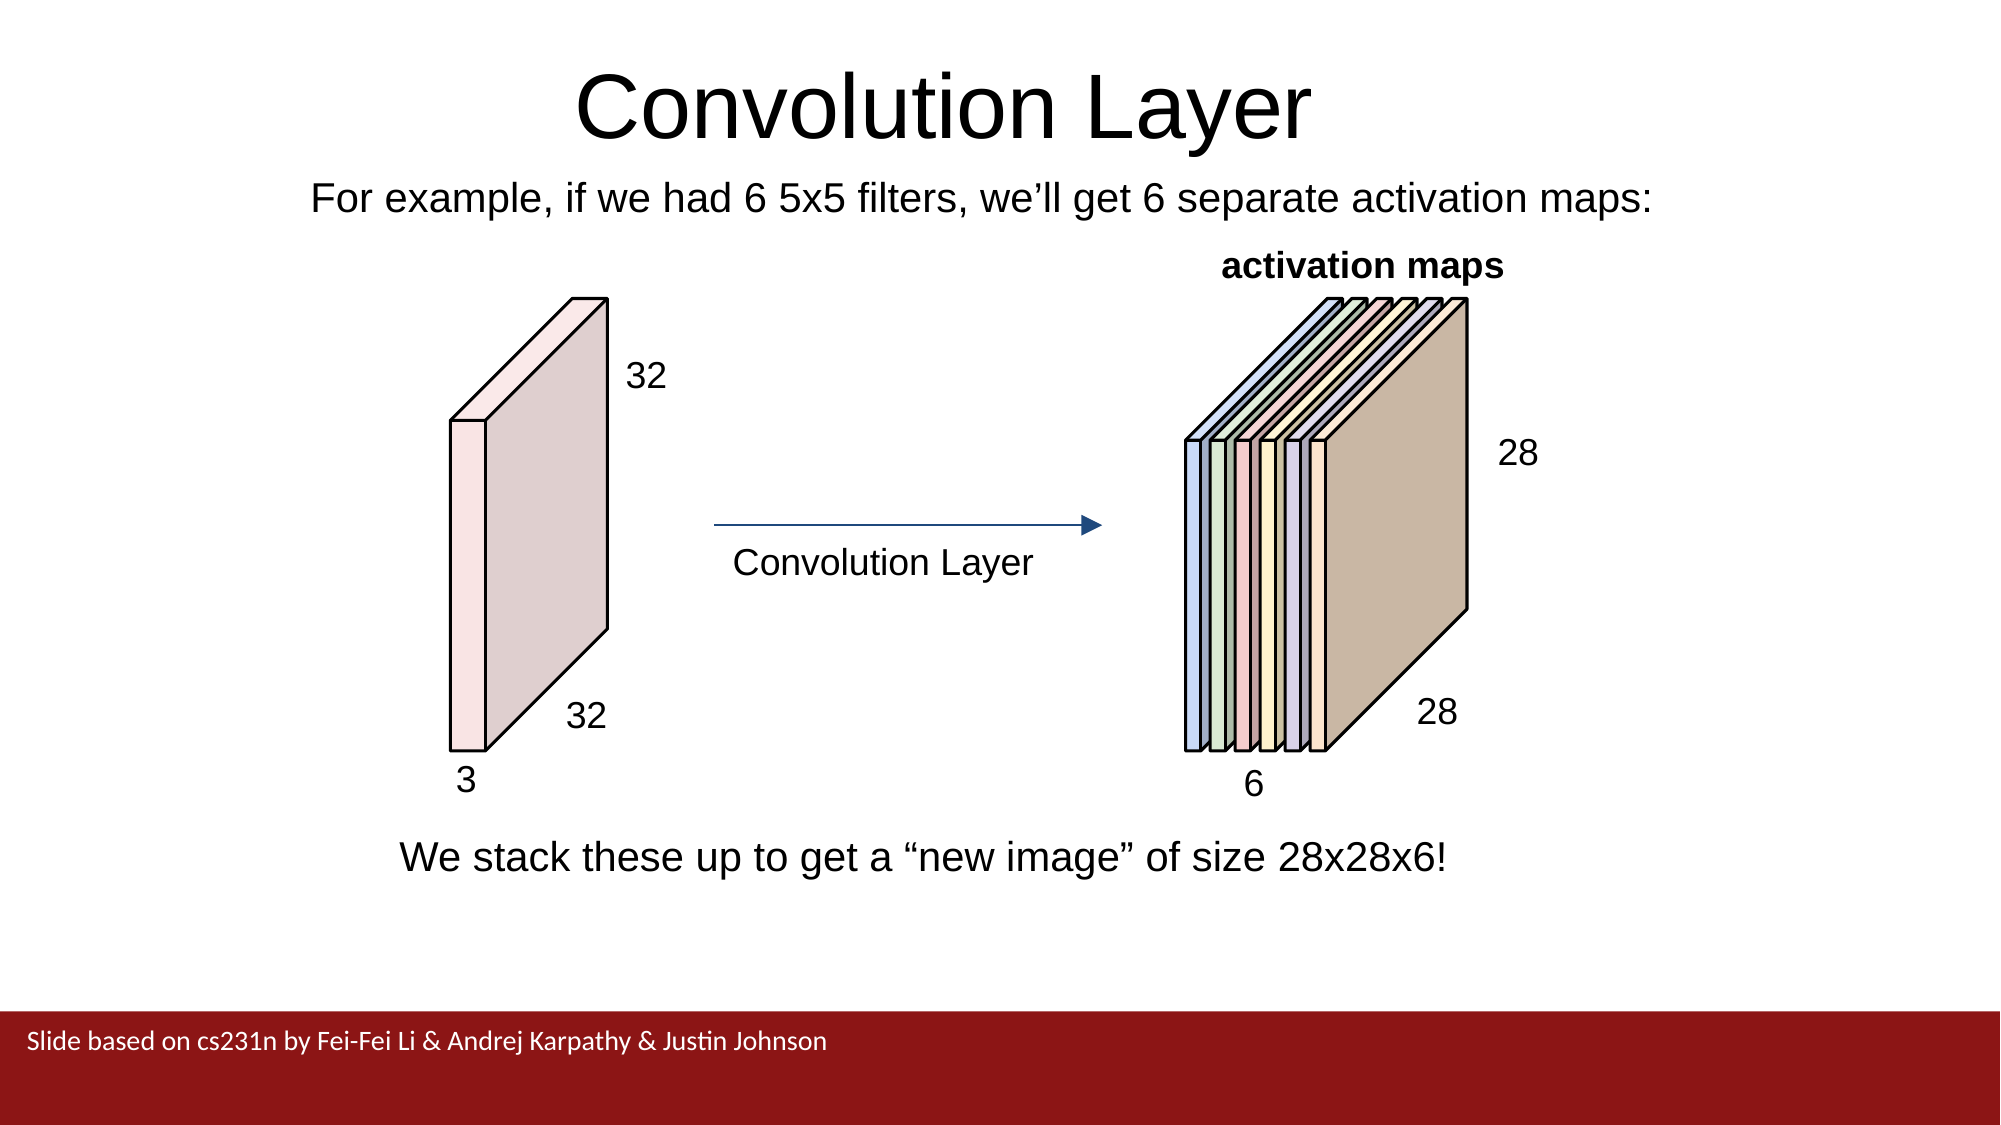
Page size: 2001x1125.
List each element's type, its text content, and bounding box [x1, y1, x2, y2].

text_box 6 [1228, 743, 1283, 795]
text_box [450, 298, 606, 420]
text_box [1285, 298, 1443, 751]
text_box [1185, 657, 1210, 751]
text_box convolving the first filter in the input gives the first slice of depth in output volume [1235, 299, 1391, 440]
text_box Convolution Layer [717, 522, 1210, 657]
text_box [1260, 299, 1416, 440]
text_box 28 [1482, 412, 1564, 464]
text_box [1185, 316, 1324, 440]
text_box Convolution Layer [574, 44, 1426, 157]
text_box 3 [440, 739, 522, 770]
text_box 28 [1401, 671, 1483, 723]
text_box [1210, 316, 1349, 440]
text_box [1235, 298, 1392, 751]
text_box [1260, 298, 1418, 751]
text_box 32 [610, 335, 692, 382]
text_box 32 [550, 675, 632, 727]
text_box [1185, 316, 1325, 522]
text_box [450, 298, 608, 739]
text_box [1285, 299, 1441, 440]
text_box For example, if we had 6 5x5 filters, we’ll get 6 separate activation maps: [295, 156, 1726, 220]
text_box [1310, 299, 1466, 440]
text_box activation maps [1206, 226, 1545, 316]
text_box We stack these up to get a “new image” of size 28x28x6! [384, 814, 1800, 862]
text_box [1210, 316, 1350, 751]
text_box [1310, 298, 1467, 751]
